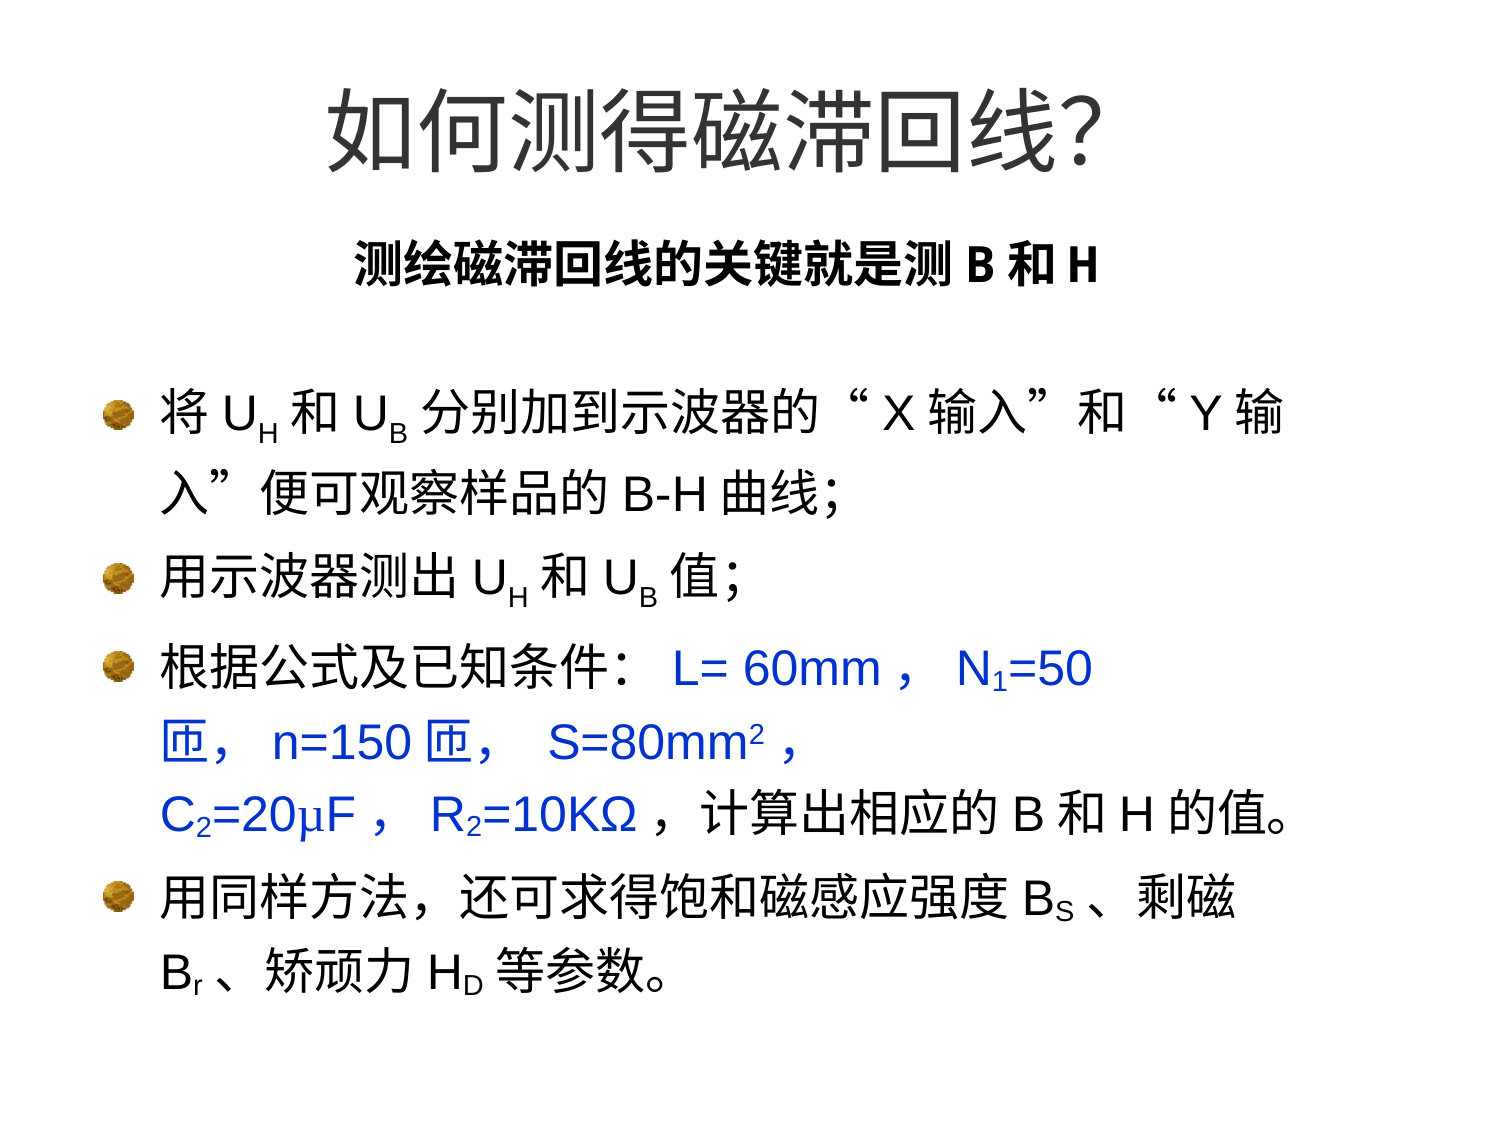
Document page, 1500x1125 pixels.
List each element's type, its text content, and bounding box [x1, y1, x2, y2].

list 测绘磁滞回线的关键就是测B和H 将UH和UB分别加到示波器的“X输入”和“Y输入”便可观察样品的B-H曲线； 用示波器测出UH和UB值； 根据公式及已知条件：L= 60mm，N1=50匝，n=150匝， S=80mm2， C2=20µF，R2=10KΩ，计算出相应的B和H的值。 用同样方法，还可求得饱和磁感应强度BS、剩磁Br、矫顽力HD等参数。 [88, 231, 1364, 1012]
title 如何测得磁滞回线？ [100, 27, 1376, 231]
picture [103, 400, 134, 430]
picture [103, 651, 134, 682]
picture [103, 563, 134, 594]
picture [103, 881, 134, 912]
